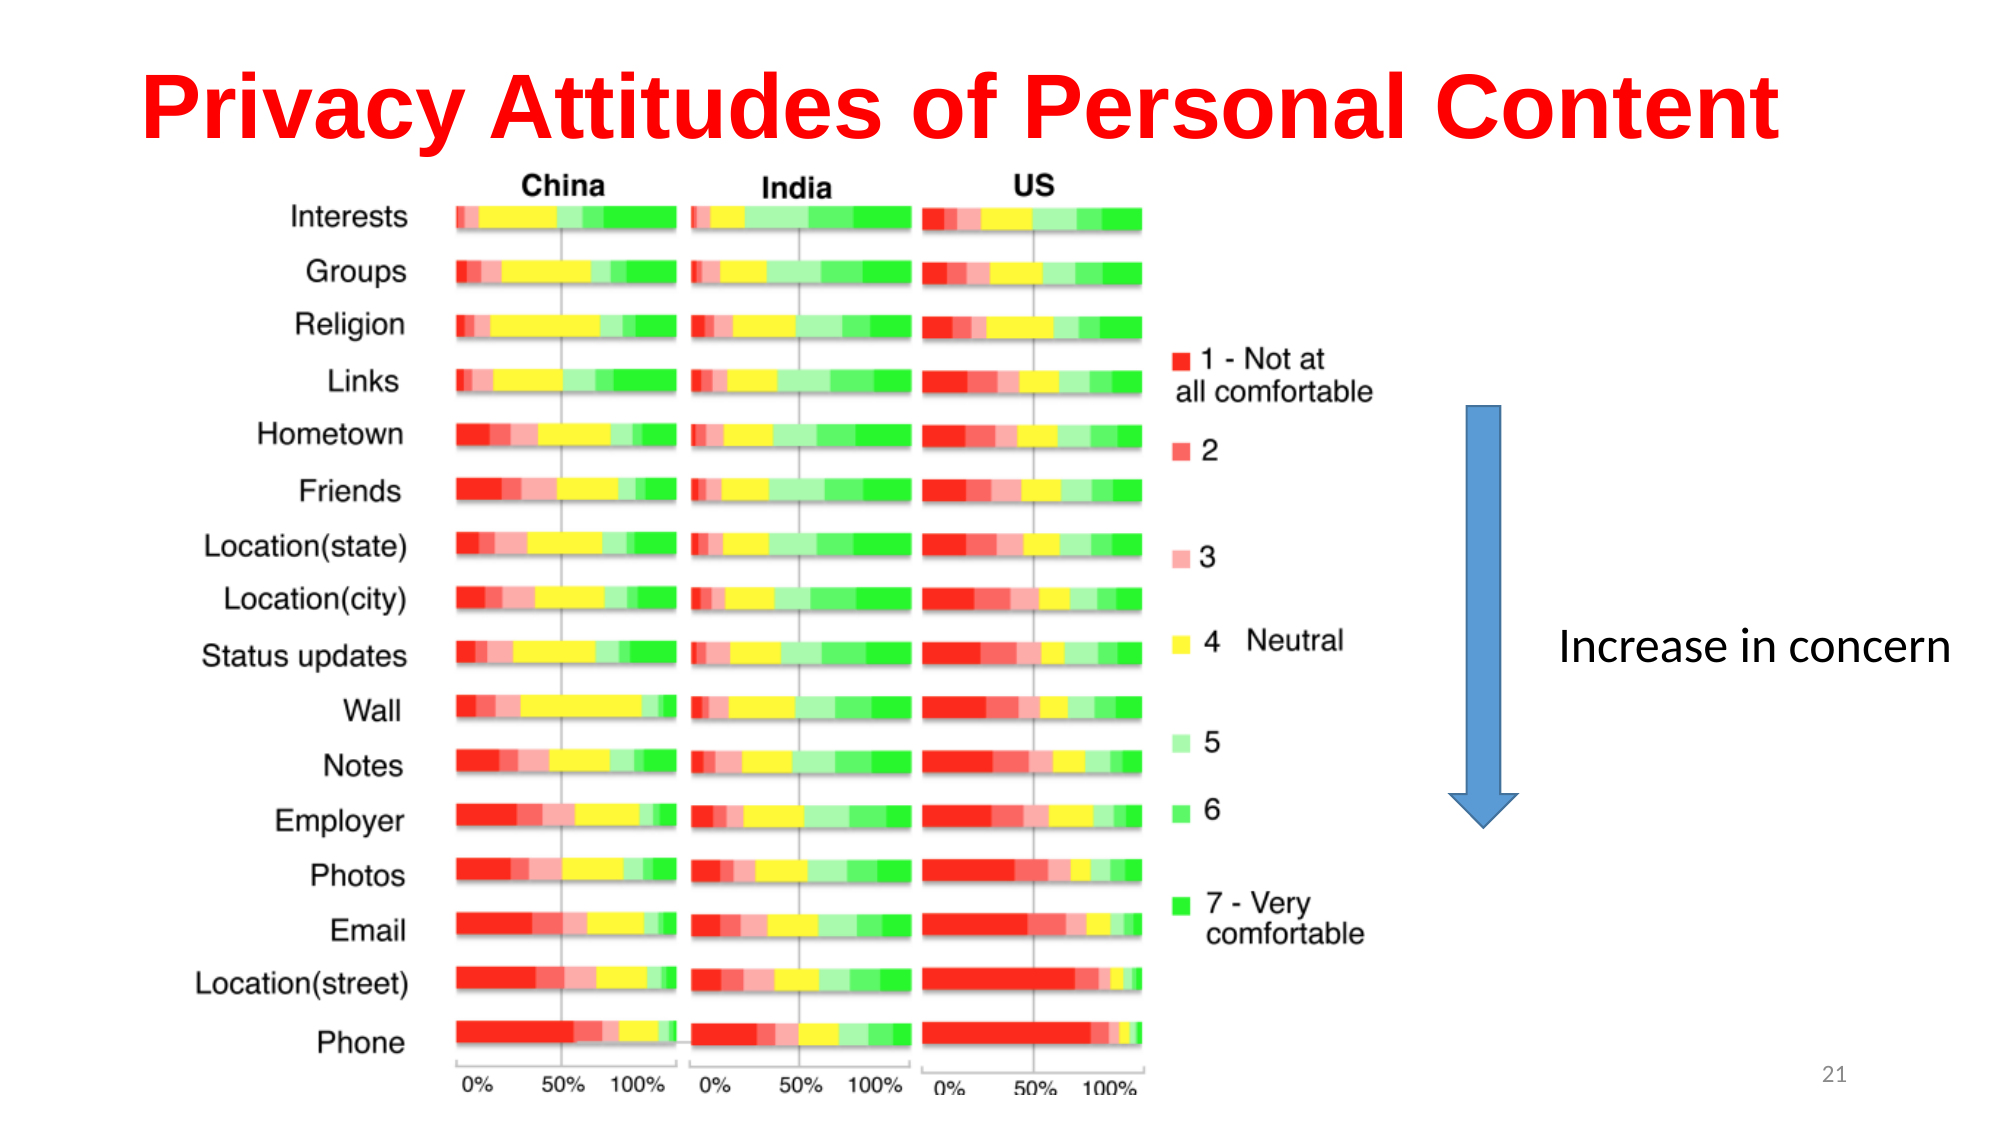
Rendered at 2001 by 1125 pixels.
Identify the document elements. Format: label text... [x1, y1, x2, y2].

picture [158, 187, 412, 1068]
slide_number 21 [1412, 1042, 1863, 1103]
picture [451, 164, 1397, 1095]
title Privacy Attitudes of Personal Content [125, 0, 1850, 218]
text_box [1447, 405, 1520, 830]
text_box Increase in concern [1543, 604, 1968, 680]
